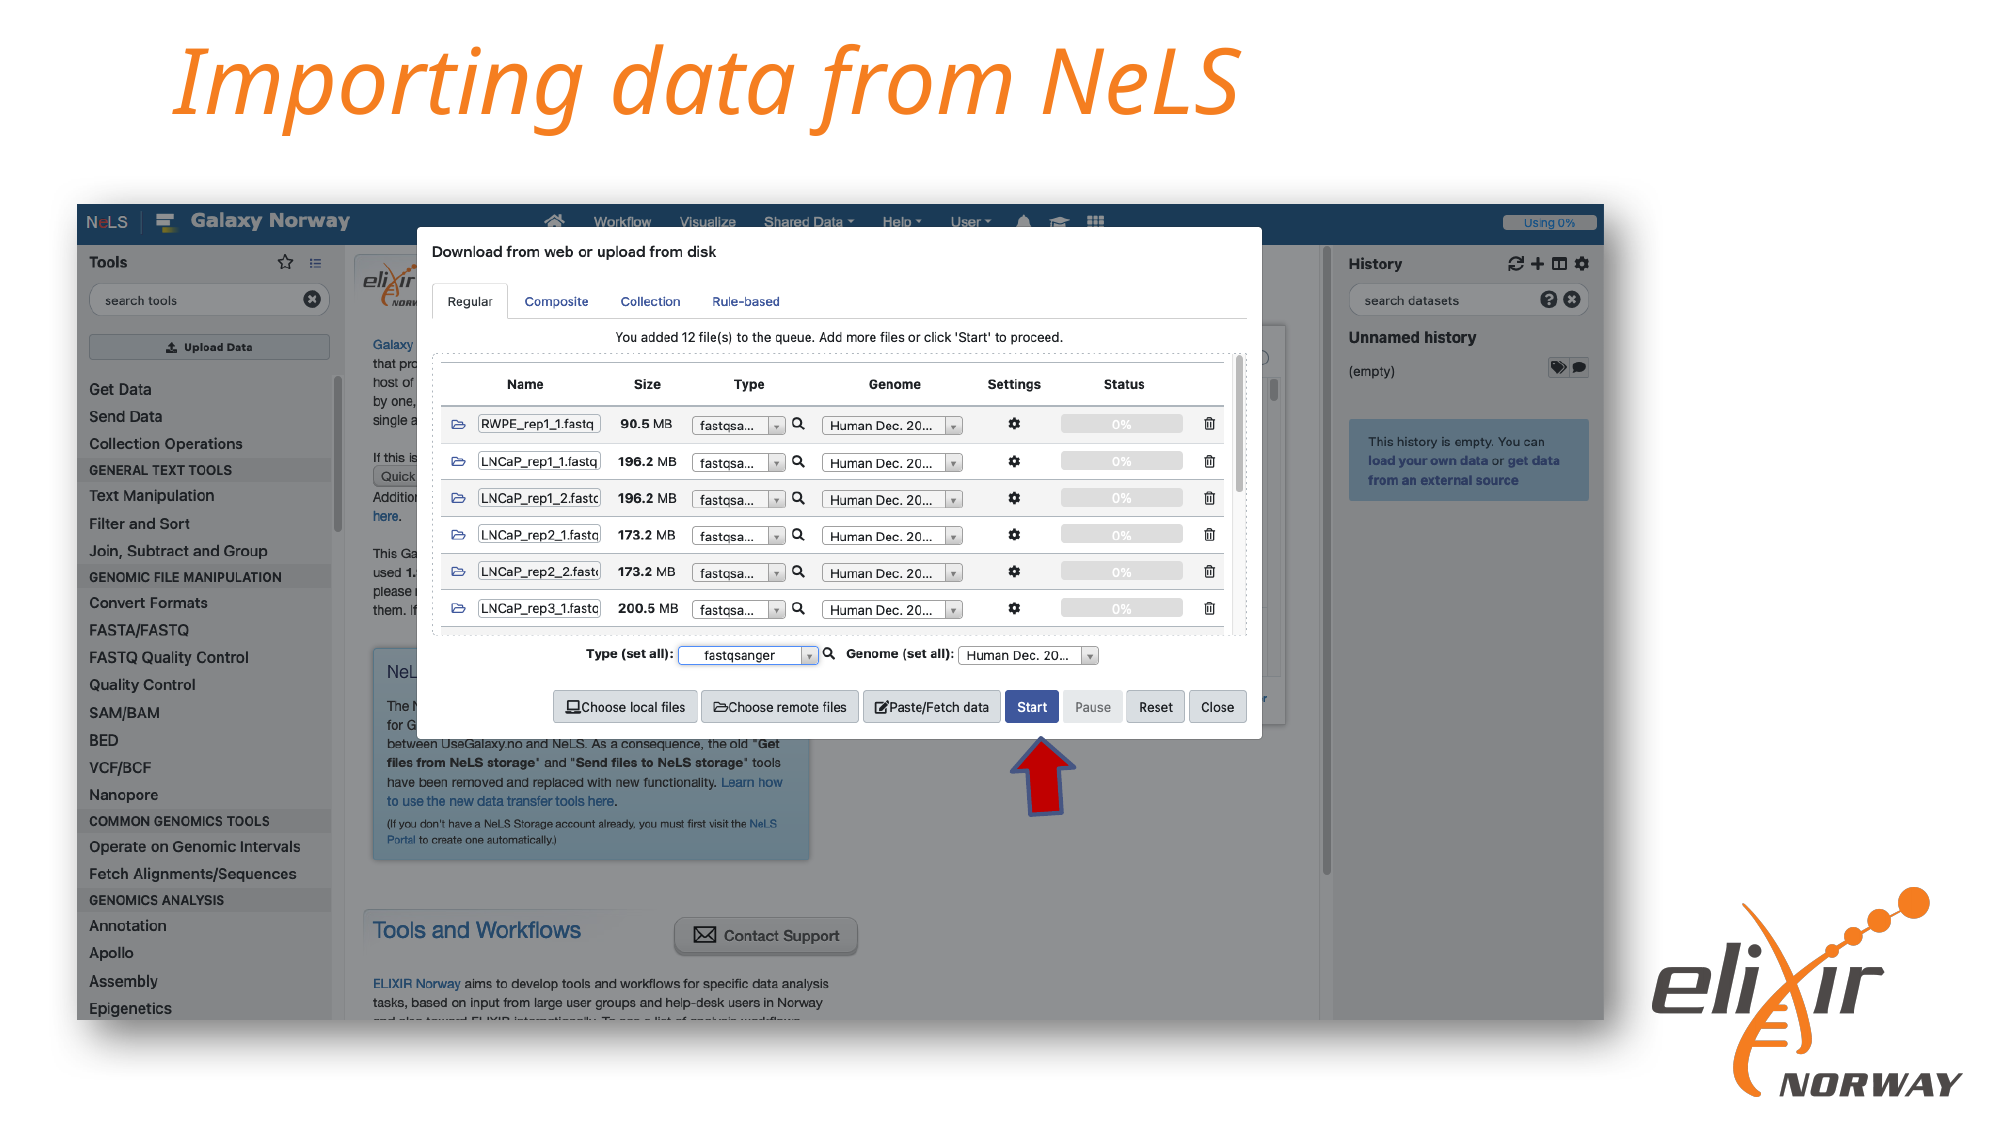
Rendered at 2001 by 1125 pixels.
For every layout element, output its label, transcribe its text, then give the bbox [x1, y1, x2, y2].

picture [1652, 887, 1963, 1097]
picture [76, 204, 1604, 1021]
text_box Importing data from NeLS [174, 35, 1438, 142]
